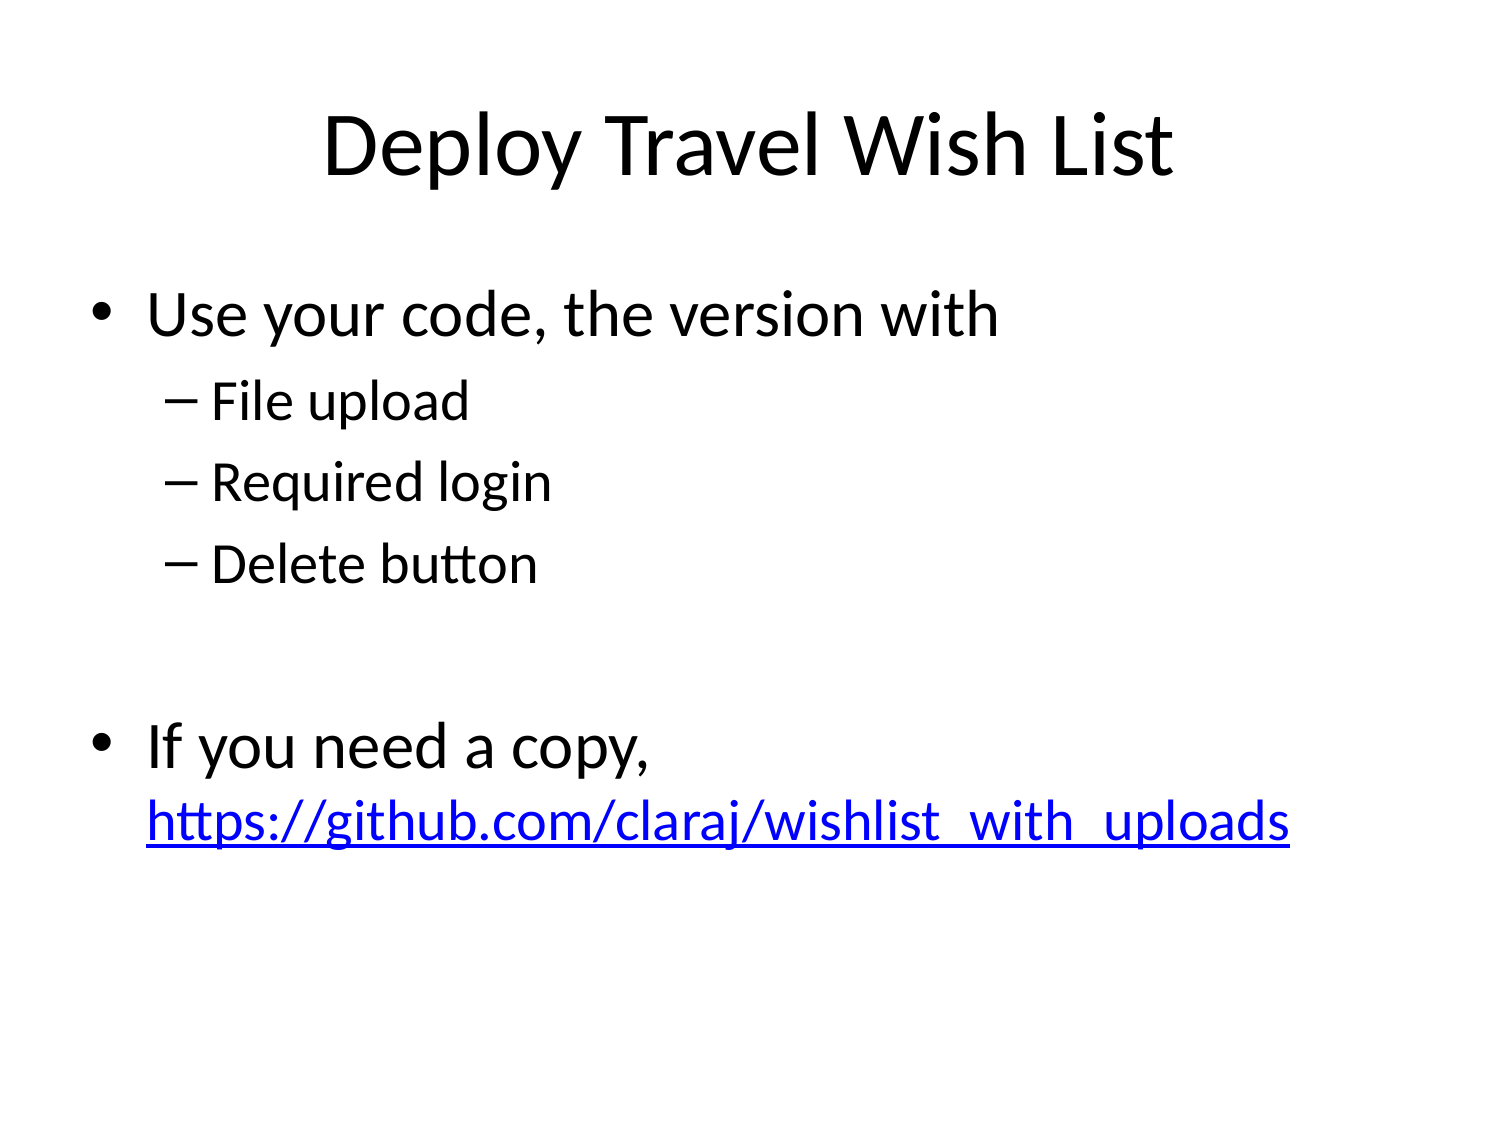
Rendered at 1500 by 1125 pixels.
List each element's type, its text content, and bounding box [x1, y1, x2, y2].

title Deploy Travel Wish List [75, 45, 1425, 233]
list Use your code, the version with File upload Required login Delete button If you need a copy, https://github.com/claraj/wishlist_with_uploads [75, 262, 1425, 1005]
